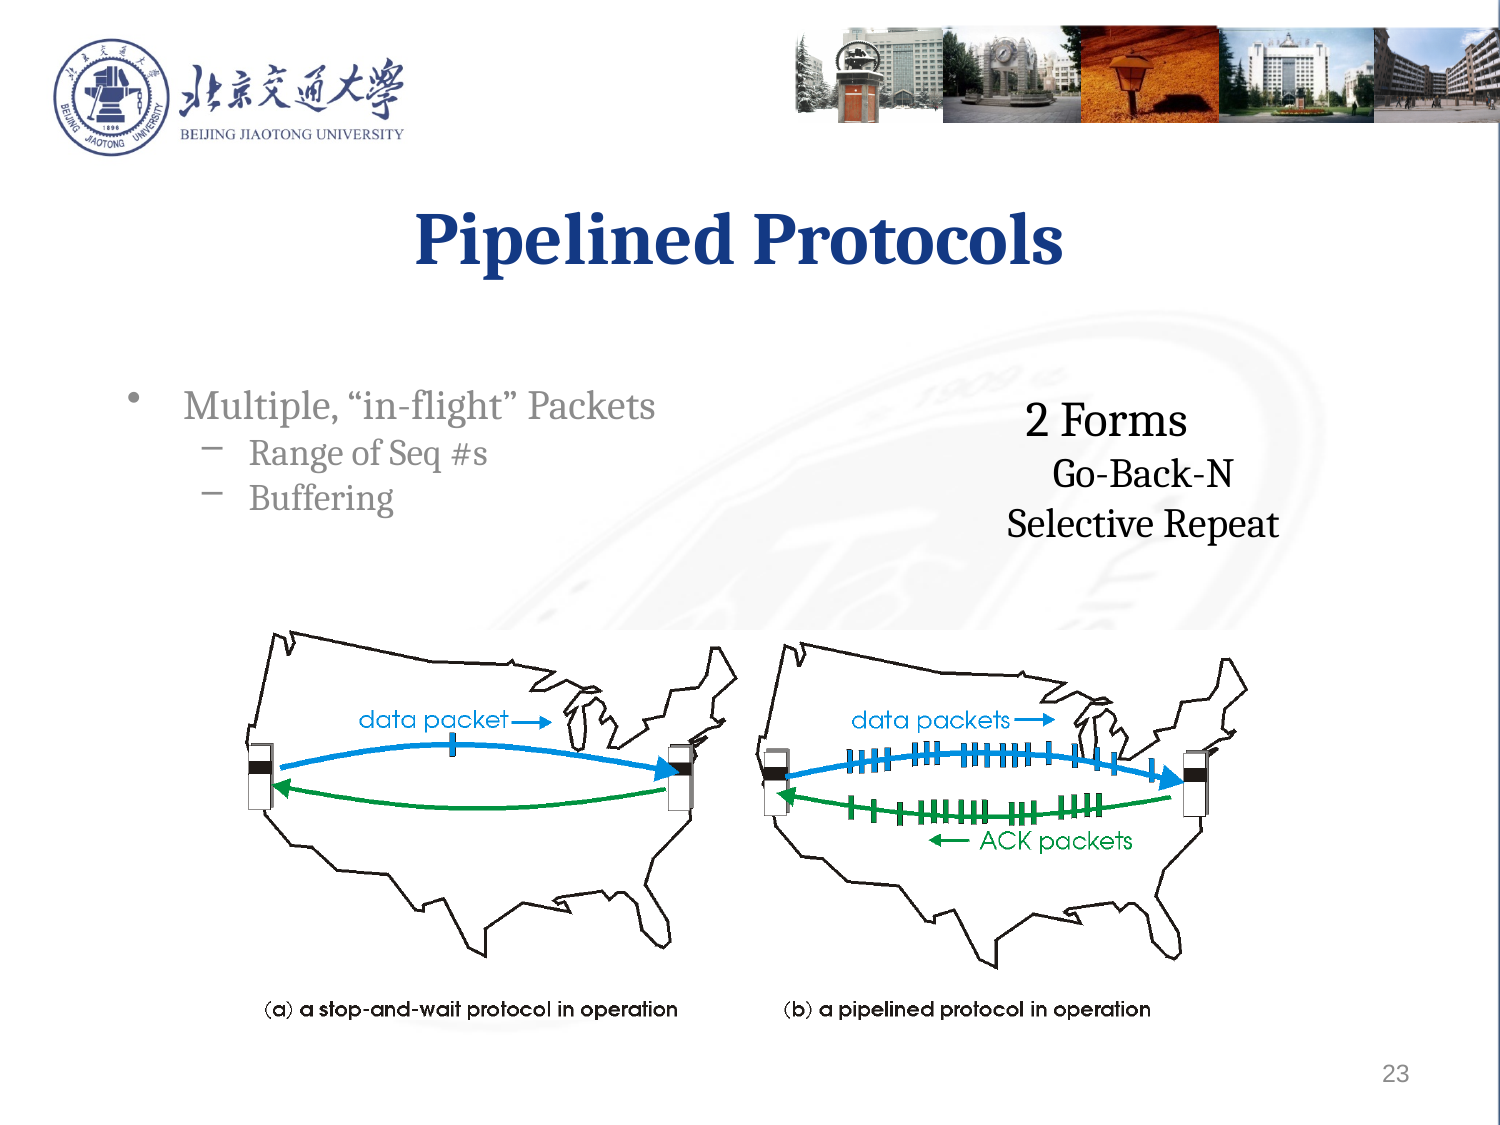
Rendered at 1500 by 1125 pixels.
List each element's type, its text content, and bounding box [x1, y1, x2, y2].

title Pipelined Protocols [64, 160, 1415, 311]
list 2 Forms Go-Back-N Selective Repeat [775, 378, 1438, 1125]
list Multiple, “in-flight” Packets Range of Seq #s Buffering [112, 370, 776, 792]
picture [0, 0, 1500, 1125]
